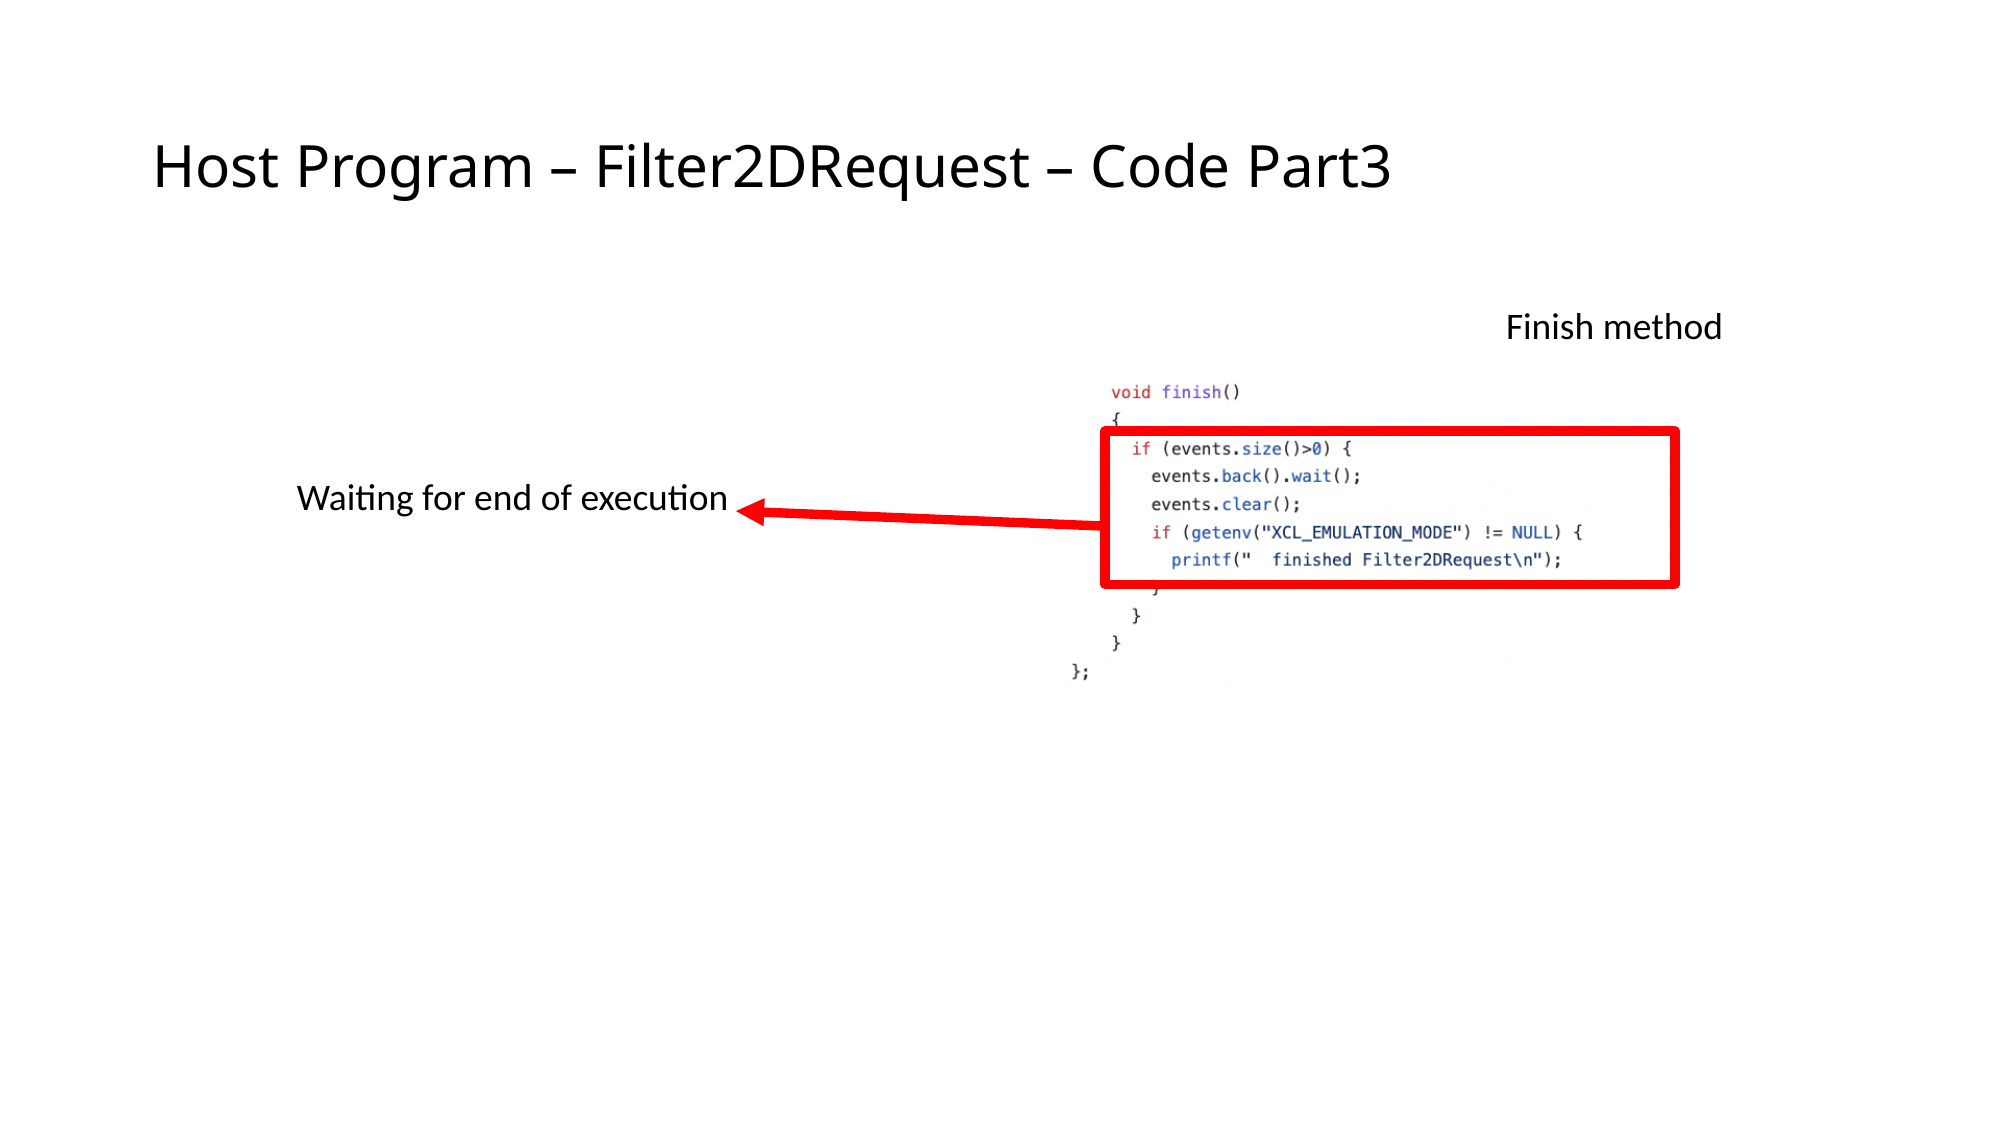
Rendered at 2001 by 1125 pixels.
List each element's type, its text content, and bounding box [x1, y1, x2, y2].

picture [1064, 372, 1675, 707]
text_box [735, 511, 1105, 527]
title Host Program – Filter2DRequest – Code Part3 [137, 59, 1863, 278]
text_box Waiting for end of execution [282, 465, 865, 526]
text_box Finish method [1491, 294, 1832, 355]
